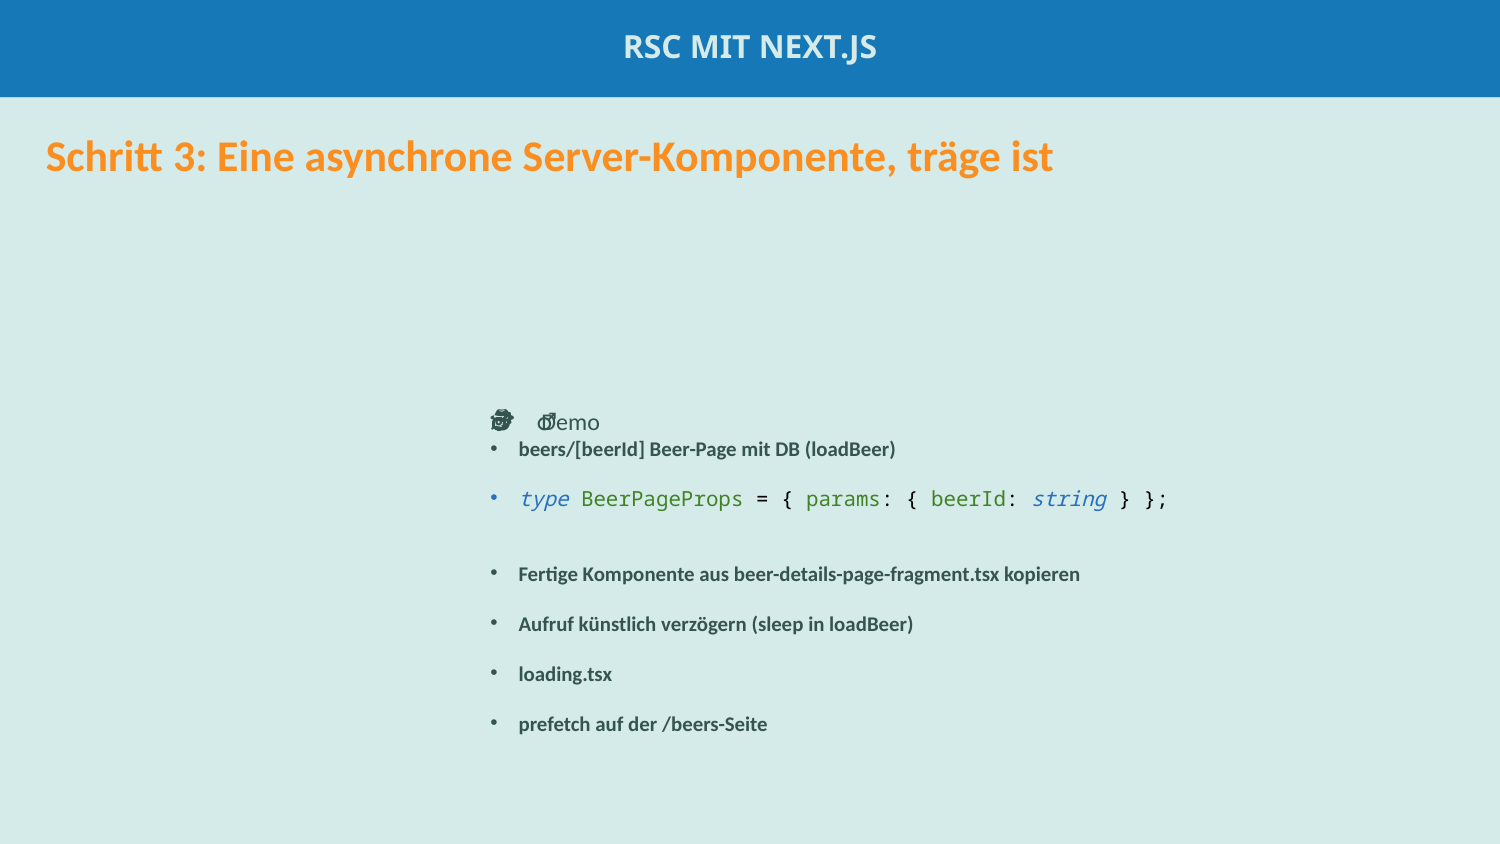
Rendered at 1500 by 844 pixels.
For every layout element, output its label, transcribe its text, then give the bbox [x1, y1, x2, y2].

text_box 🕵️‍♂️ Demo beers/[beerId] Beer-Page mit DB (loadBeer) type BeerPageProps = { params: { beerId: string } }; Fertige Komponente aus beer-details-page-fragment.tsx kopieren Aufruf künstlich verzögern (sleep in loadBeer) loading.tsx prefetch auf der /beers-Seite [475, 399, 1326, 768]
text_box RSC mit Next.js [0, 0, 1500, 98]
list Schritt 3: Eine asynchrone Server-Komponente, träge ist [30, 126, 1121, 782]
